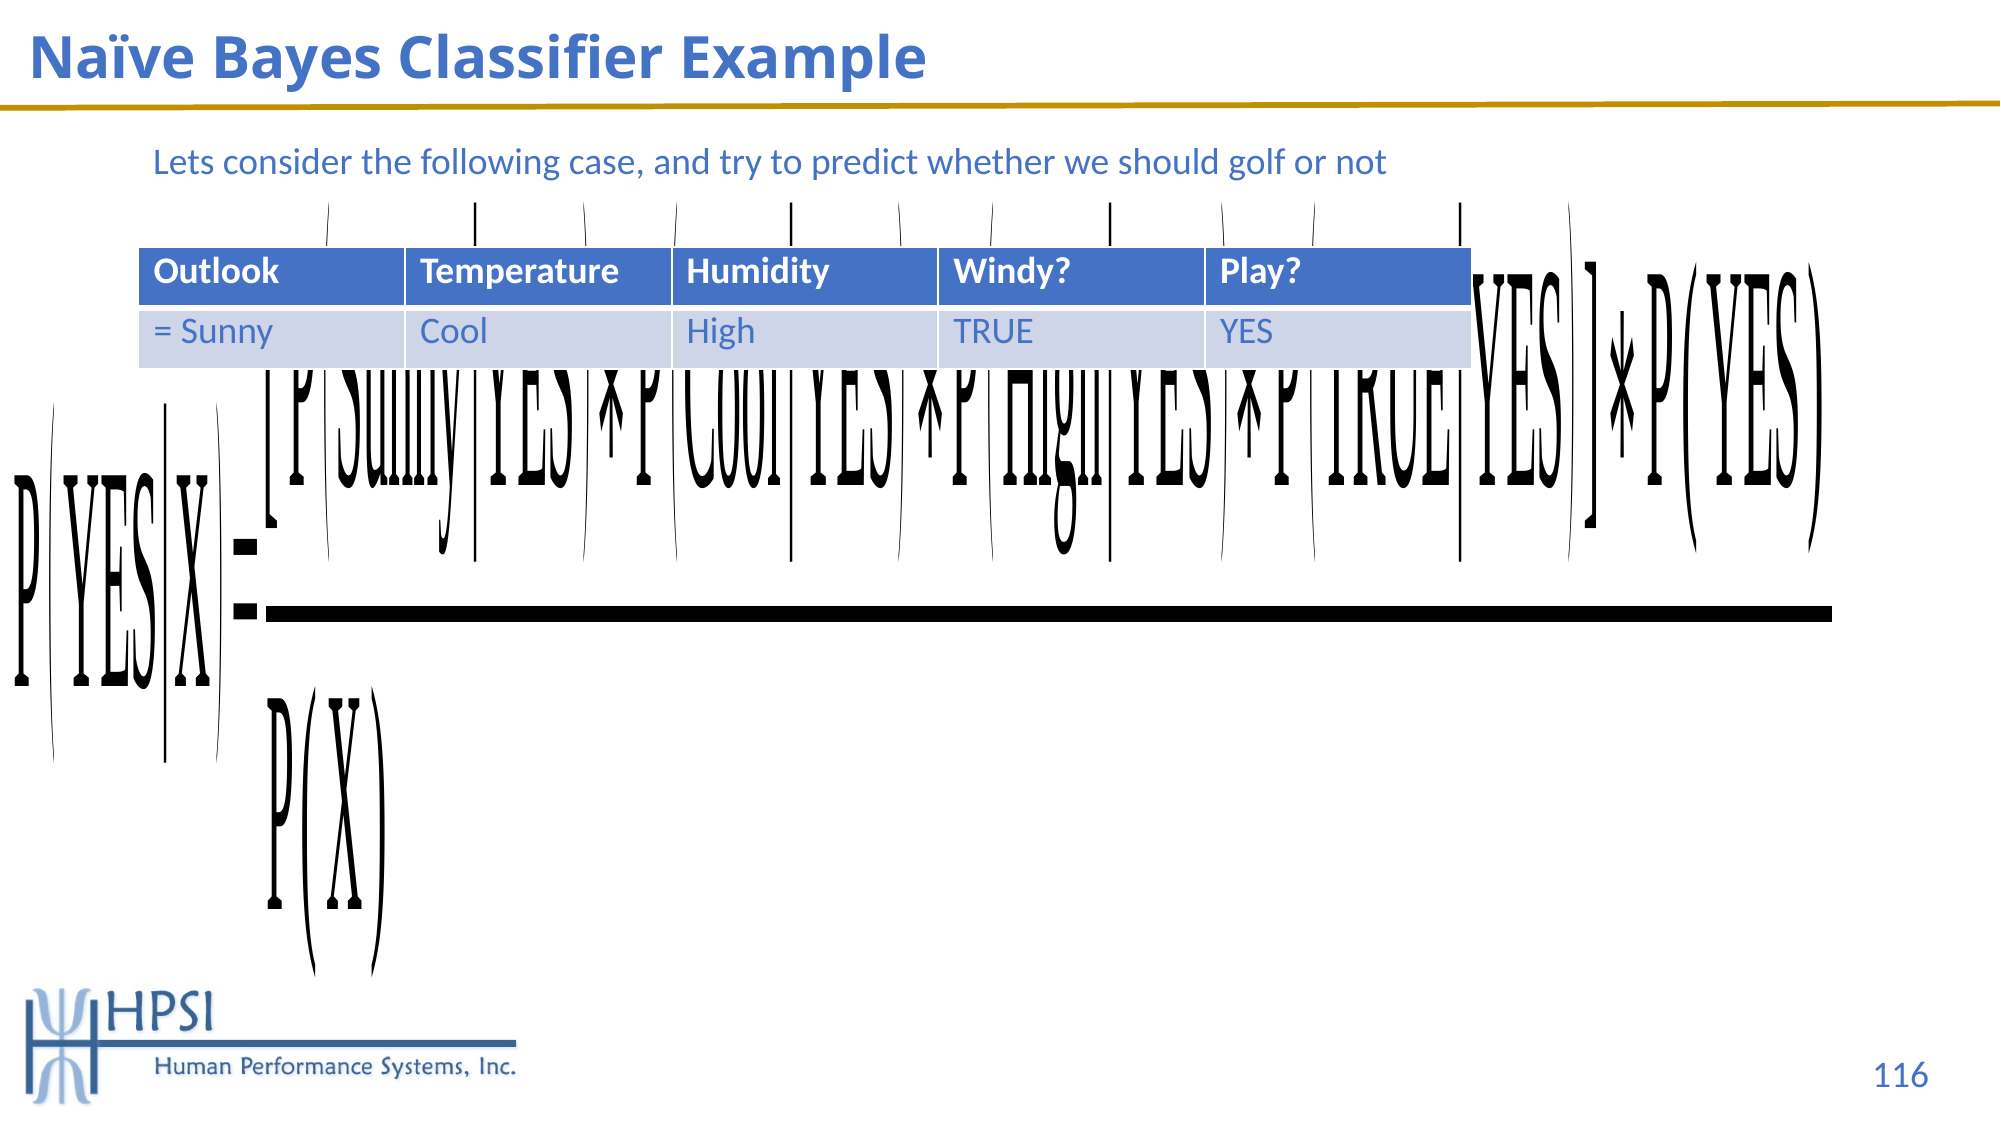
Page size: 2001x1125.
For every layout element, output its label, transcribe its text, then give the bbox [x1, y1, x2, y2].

slide_number 116 [1493, 1042, 1944, 1103]
title Naïve Bayes Classifier Example [13, 0, 1739, 120]
text_box Lets consider the following case, and try to predict whether we should golf or not [138, 129, 1494, 190]
picture [21, 981, 524, 1108]
